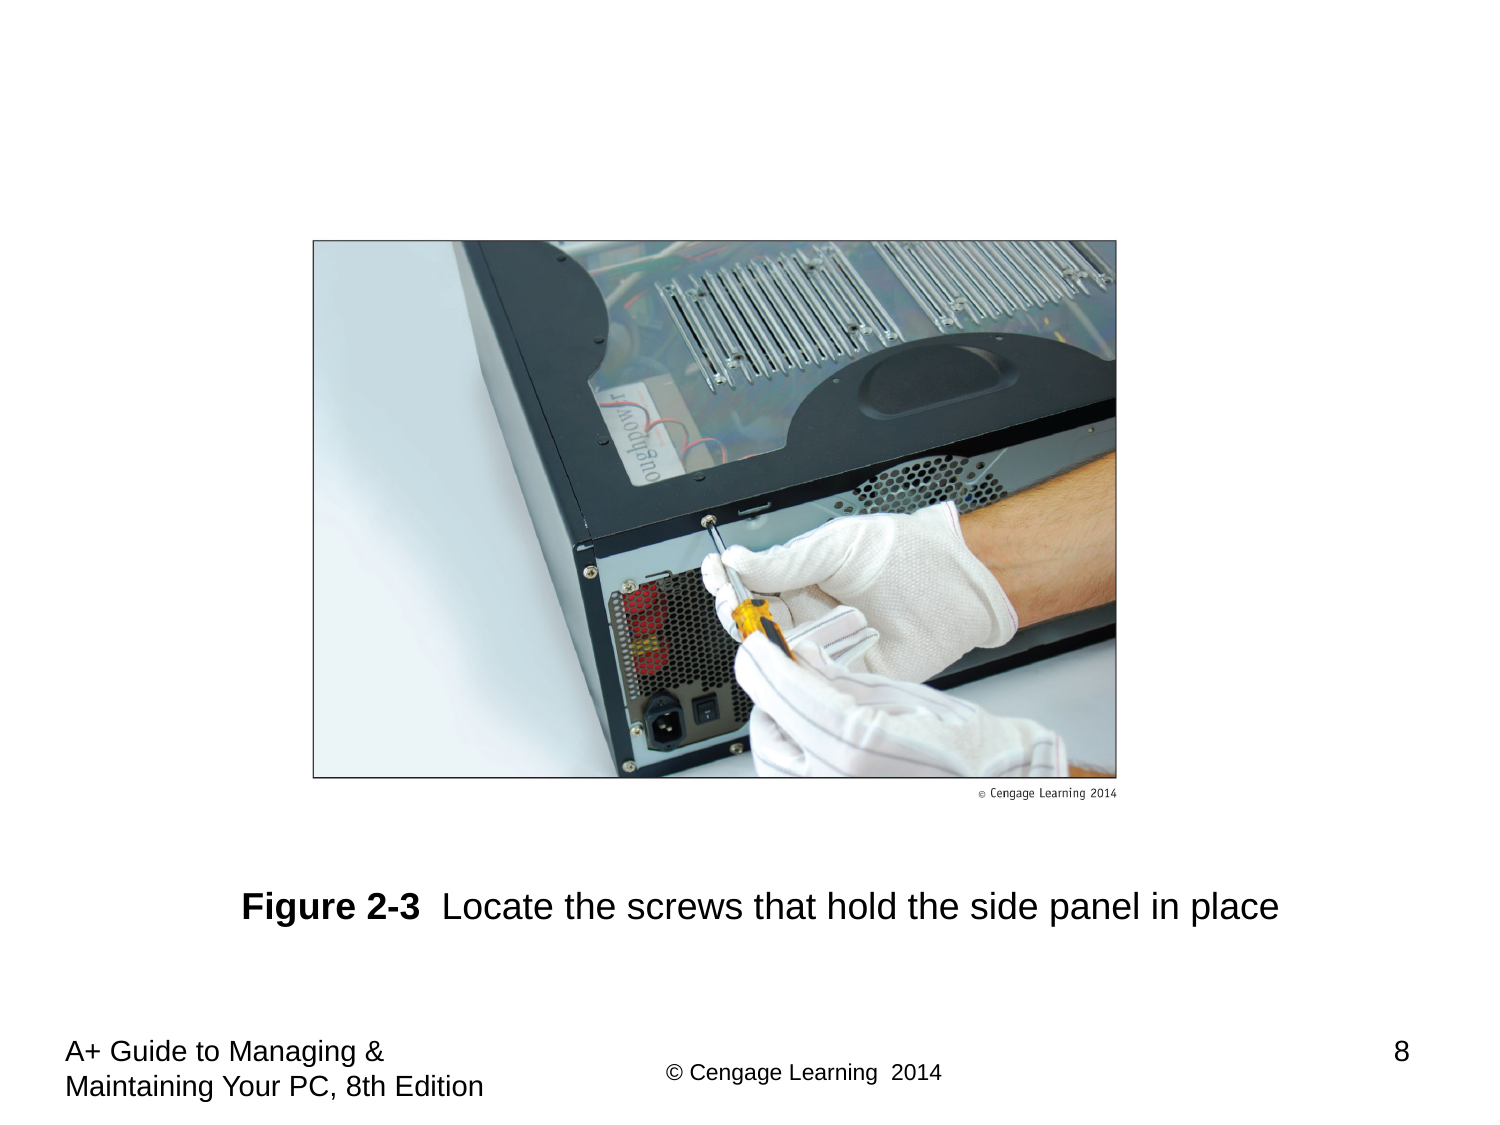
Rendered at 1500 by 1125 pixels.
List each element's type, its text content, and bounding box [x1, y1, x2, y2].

text_box Figure 2-3 Locate the screws that hold the side panel in place [226, 874, 1295, 935]
slide_number 8 [1074, 1024, 1426, 1103]
picture [312, 237, 1117, 801]
footer A+ Guide to Managing & Maintaining Your PC, 8th Edition [49, 1024, 551, 1104]
